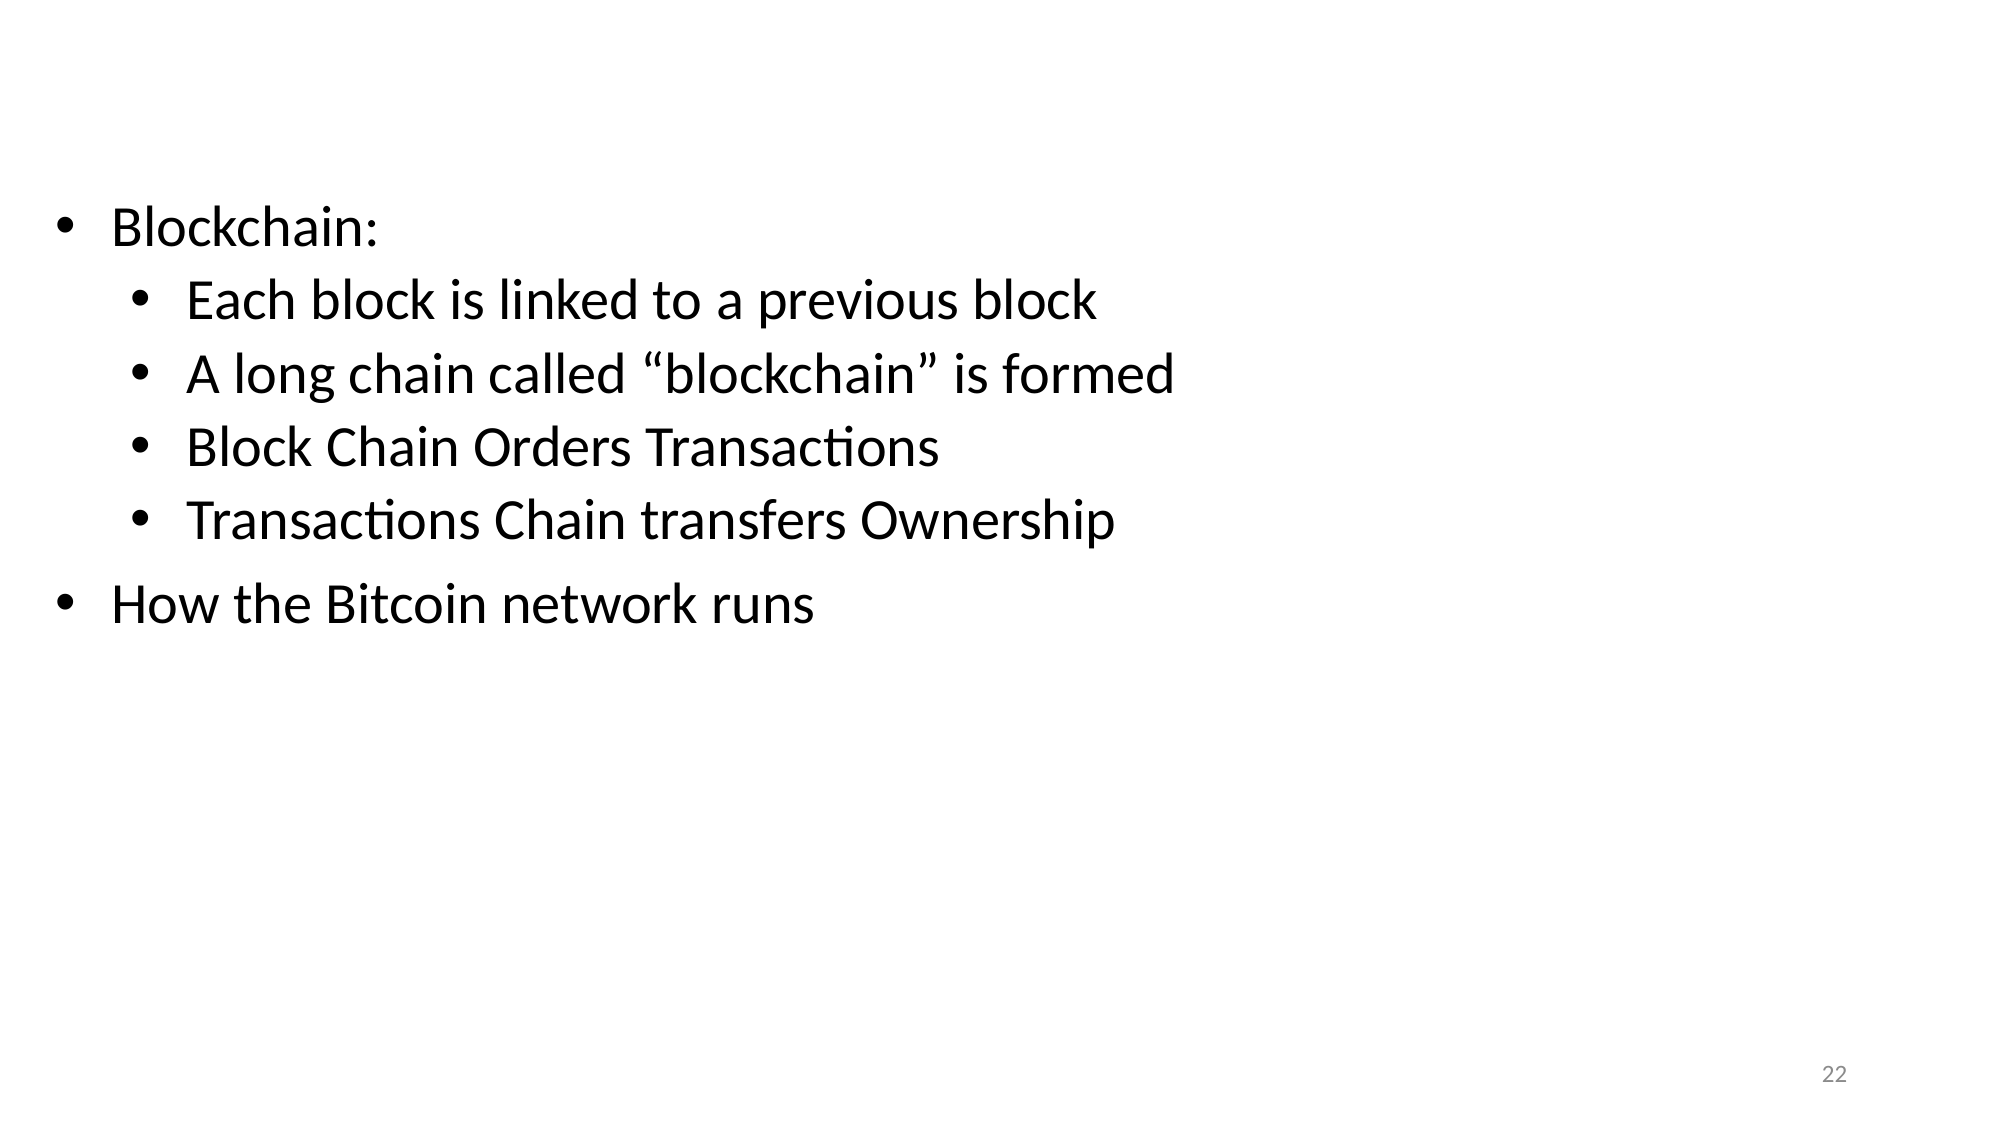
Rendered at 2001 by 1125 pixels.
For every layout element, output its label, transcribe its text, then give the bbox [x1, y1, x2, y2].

list Blockchain: Each block is linked to a previous block A long chain called “blockchain” is formed Block Chain Orders Transactions Transactions Chain transfers Ownership How the Bitcoin network runs [40, 188, 1979, 1014]
slide_number 22 [1412, 1042, 1863, 1103]
